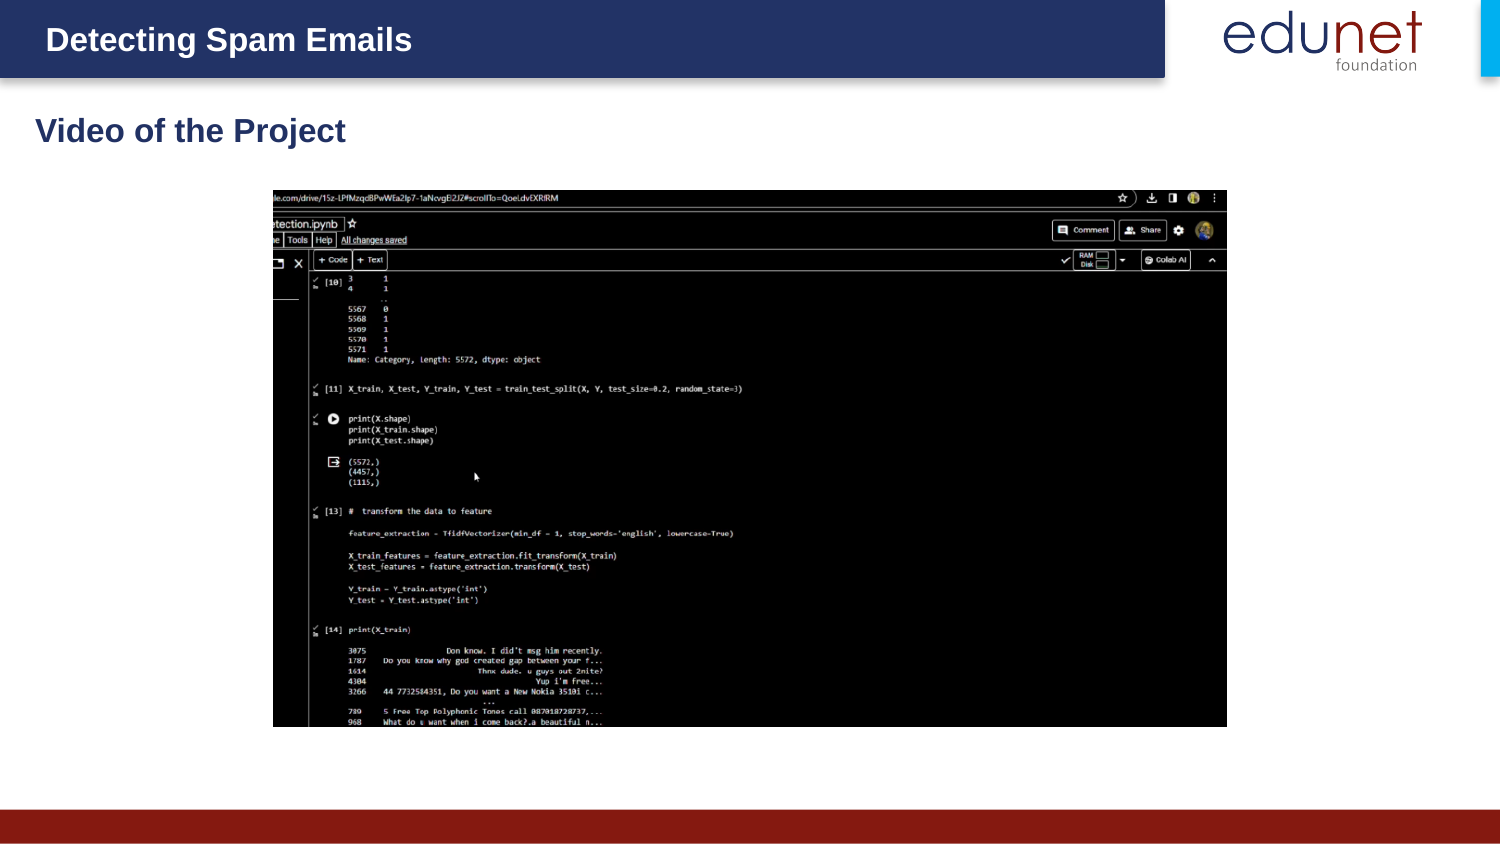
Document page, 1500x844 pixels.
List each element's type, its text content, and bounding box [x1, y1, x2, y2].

text_box Video of the Project [20, 94, 750, 147]
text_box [272, 189, 1228, 728]
picture [1219, 8, 1424, 75]
